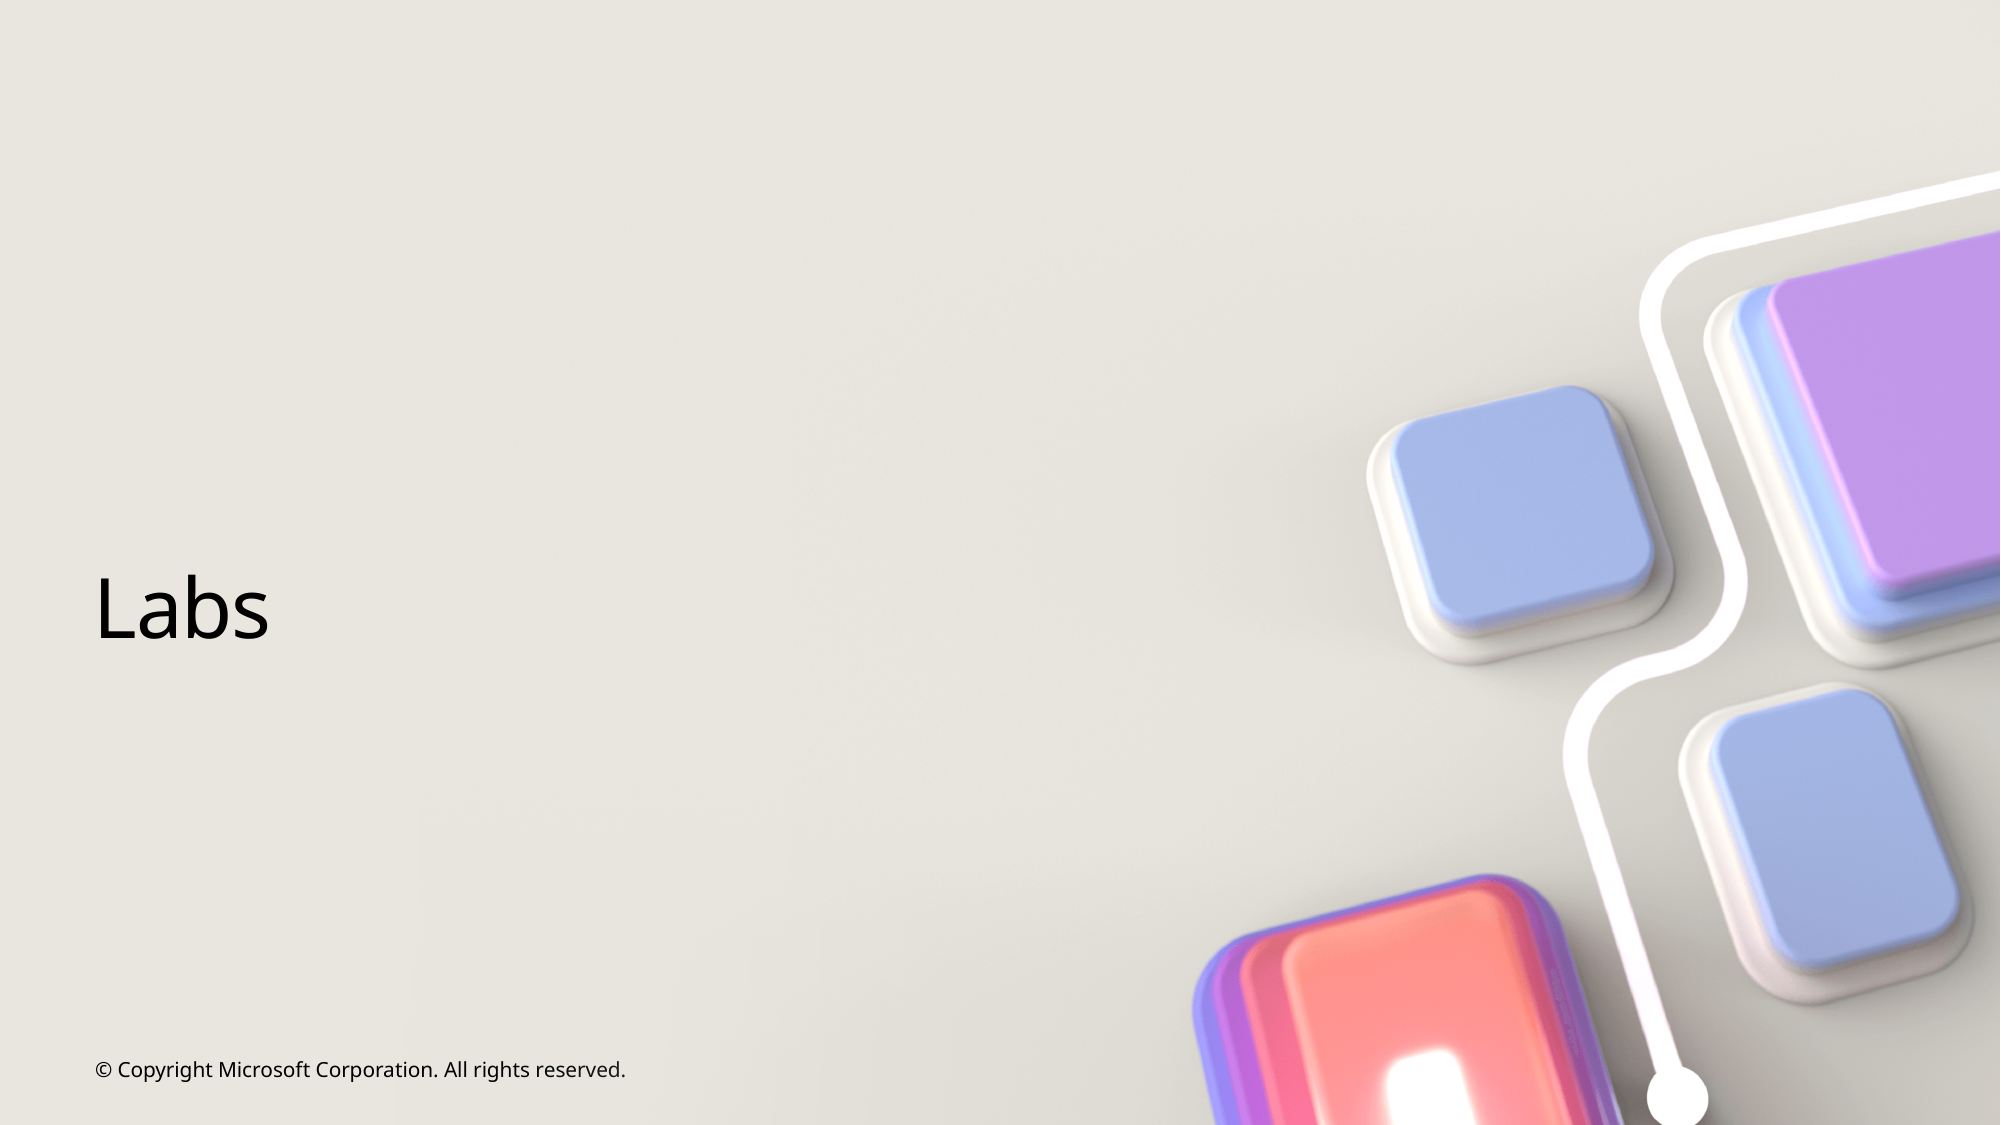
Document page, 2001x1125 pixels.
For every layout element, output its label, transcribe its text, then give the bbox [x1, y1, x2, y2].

title Labs [93, 511, 1135, 700]
picture [396, 0, 2000, 1125]
